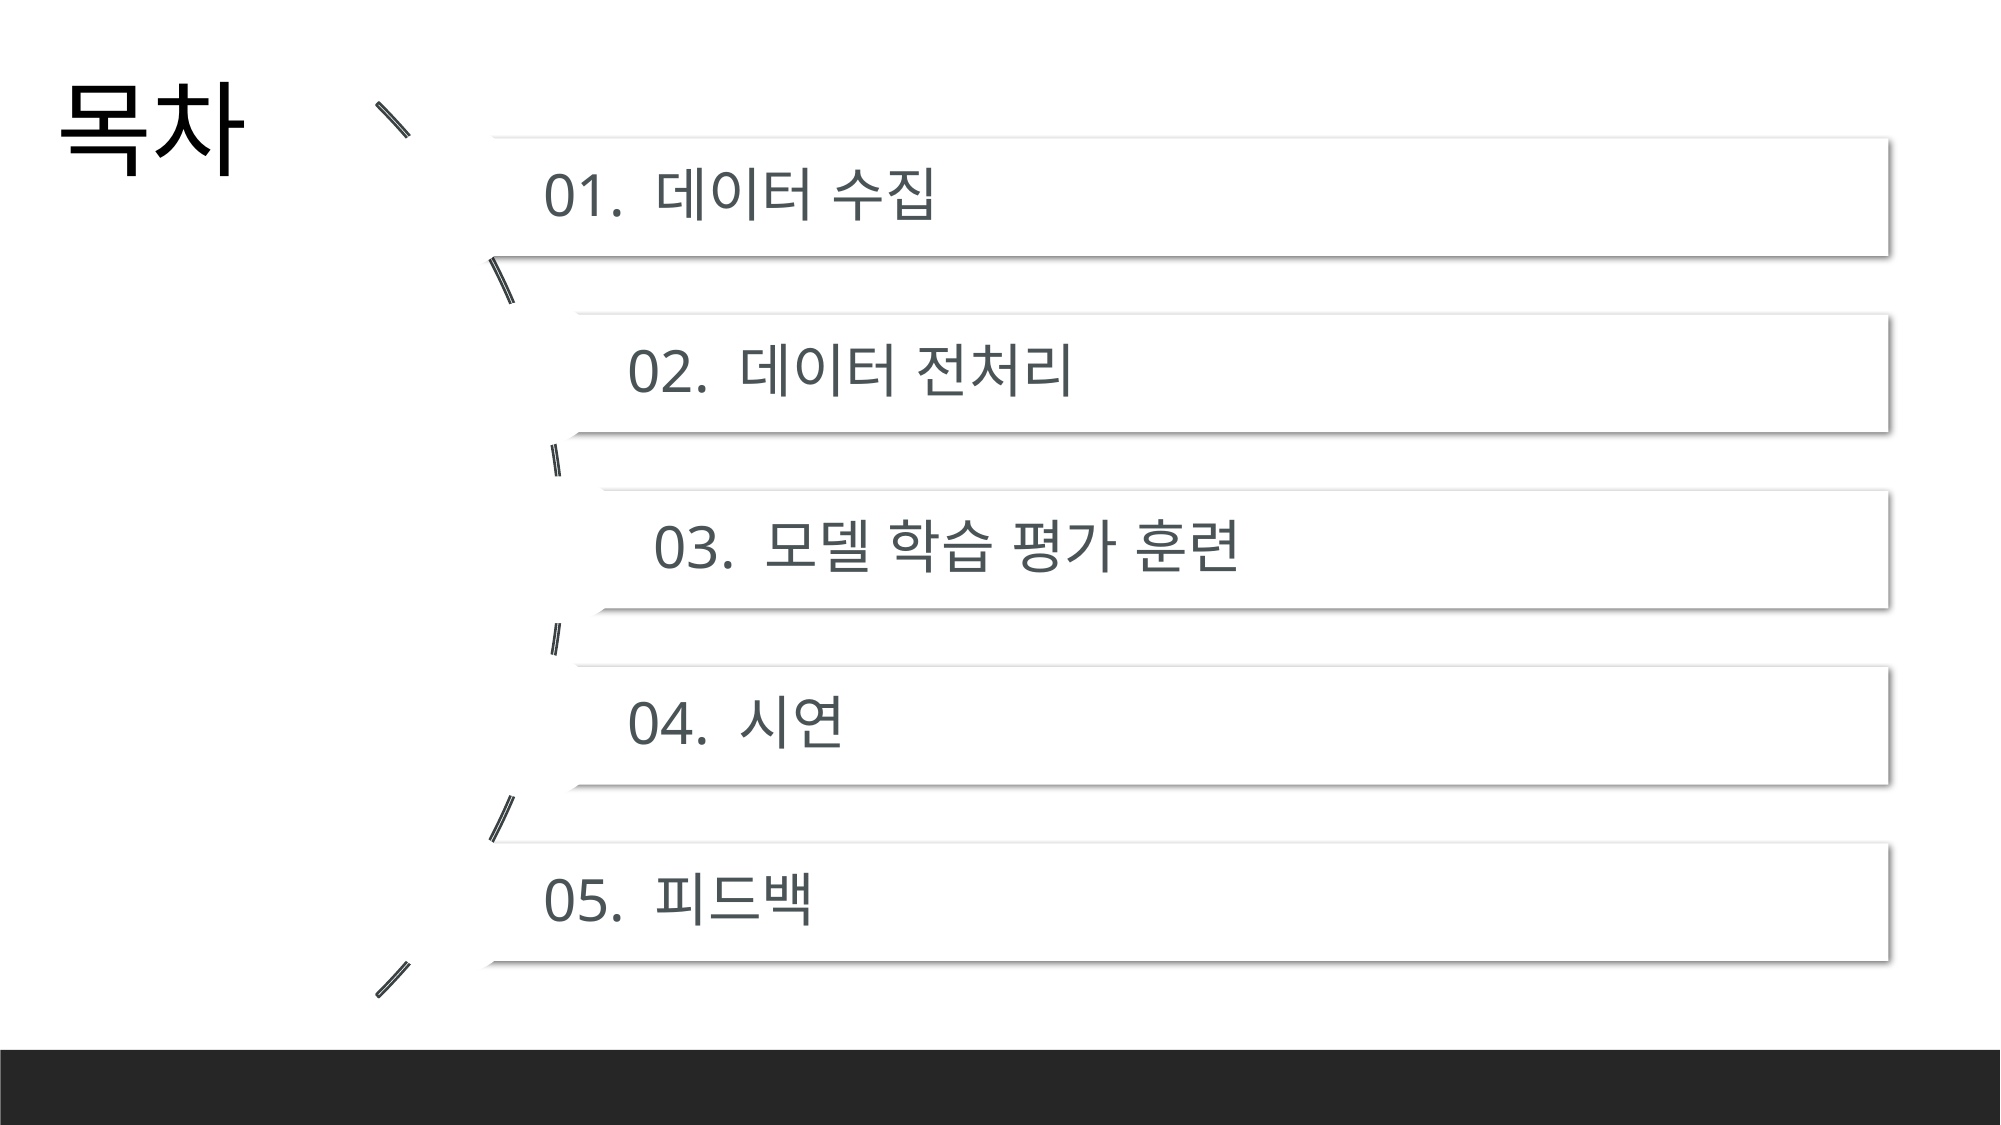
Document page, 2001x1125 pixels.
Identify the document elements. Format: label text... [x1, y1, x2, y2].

text_box 목차 [41, 56, 394, 197]
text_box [361, 79, 1903, 1021]
